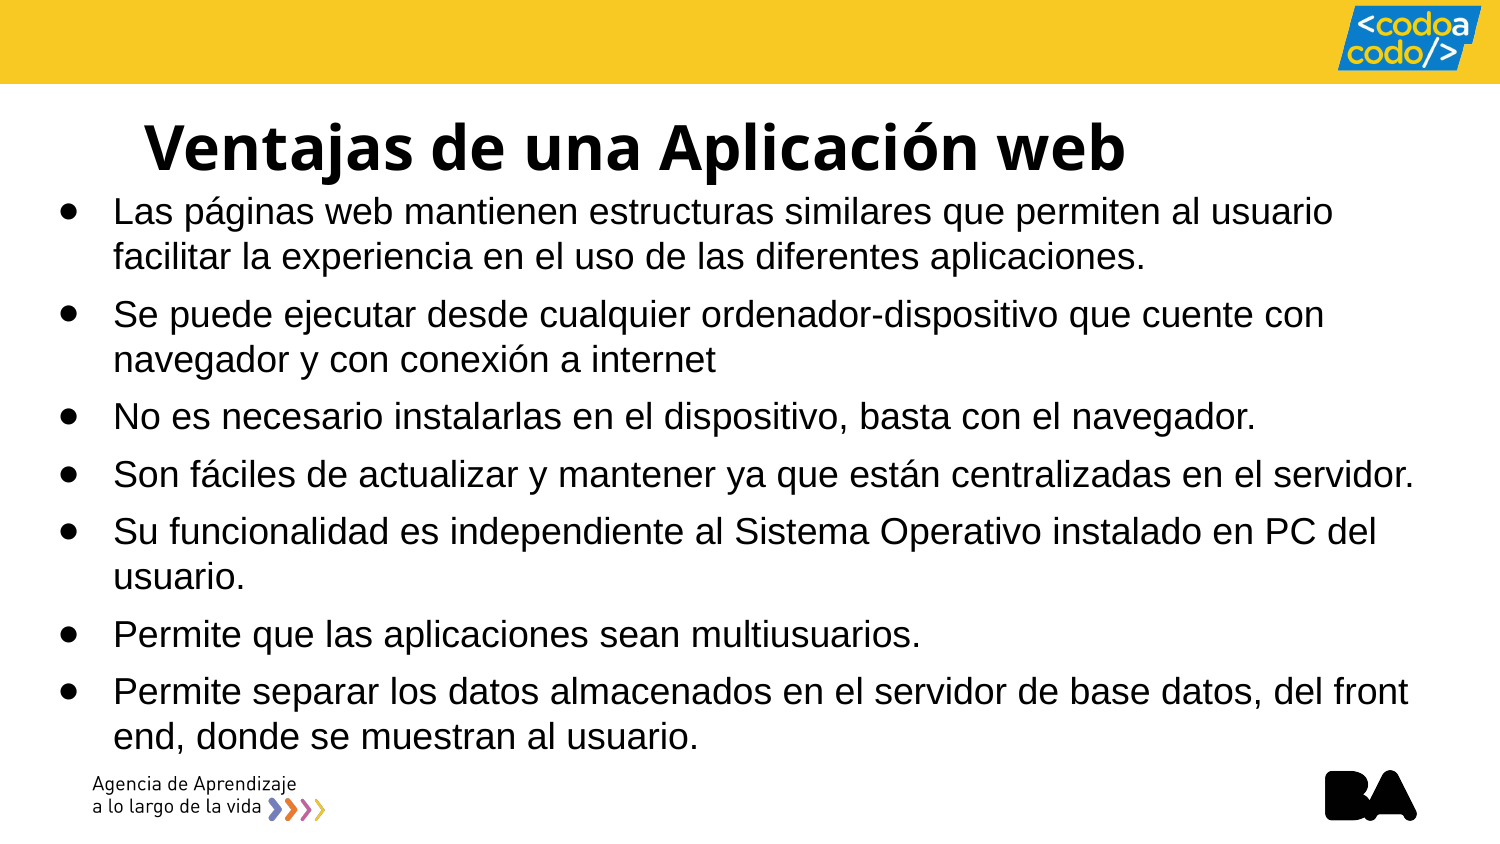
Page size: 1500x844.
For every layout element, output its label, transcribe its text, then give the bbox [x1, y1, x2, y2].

text_box Ventajas de una Aplicación web [129, 93, 1477, 217]
text_box Las páginas web mantienen estructuras similares que permiten al usuario facilitar la experiencia en el uso de las diferentes aplicaciones. Se puede ejecutar desde cualquier ordenador-dispositivo que cuente con navegador y con conexión a internet No es necesario instalarlas en el dispositivo, basta con el navegador. Son fáciles de actualizar y mantener ya que están centralizadas en el servidor. Su funcionalidad es independiente al Sistema Operativo instalado en PC del usuario. Permite que las aplicaciones sean multiusuarios. Permite separar los datos almacenados en el servidor de base datos, del front end, donde se muestran al usuario. [23, 205, 1477, 739]
picture [70, 756, 344, 835]
picture [1325, 770, 1417, 821]
picture [1337, 5, 1482, 71]
